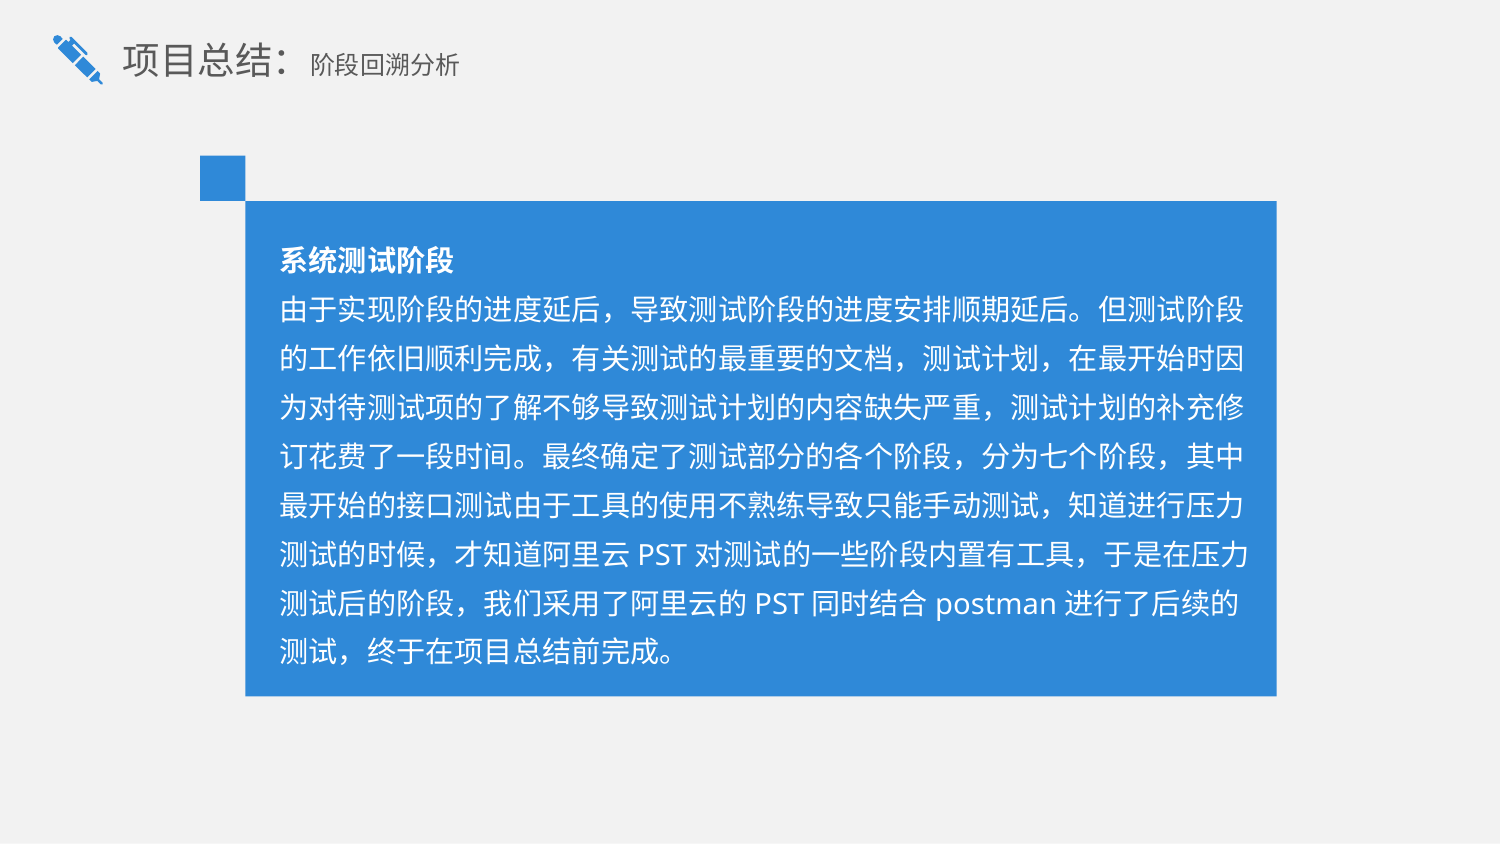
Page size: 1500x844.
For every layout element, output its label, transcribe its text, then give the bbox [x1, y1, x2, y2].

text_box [245, 200, 1277, 697]
text_box [198, 154, 248, 203]
text_box 项目总结：阶段回溯分析 [122, 28, 837, 91]
